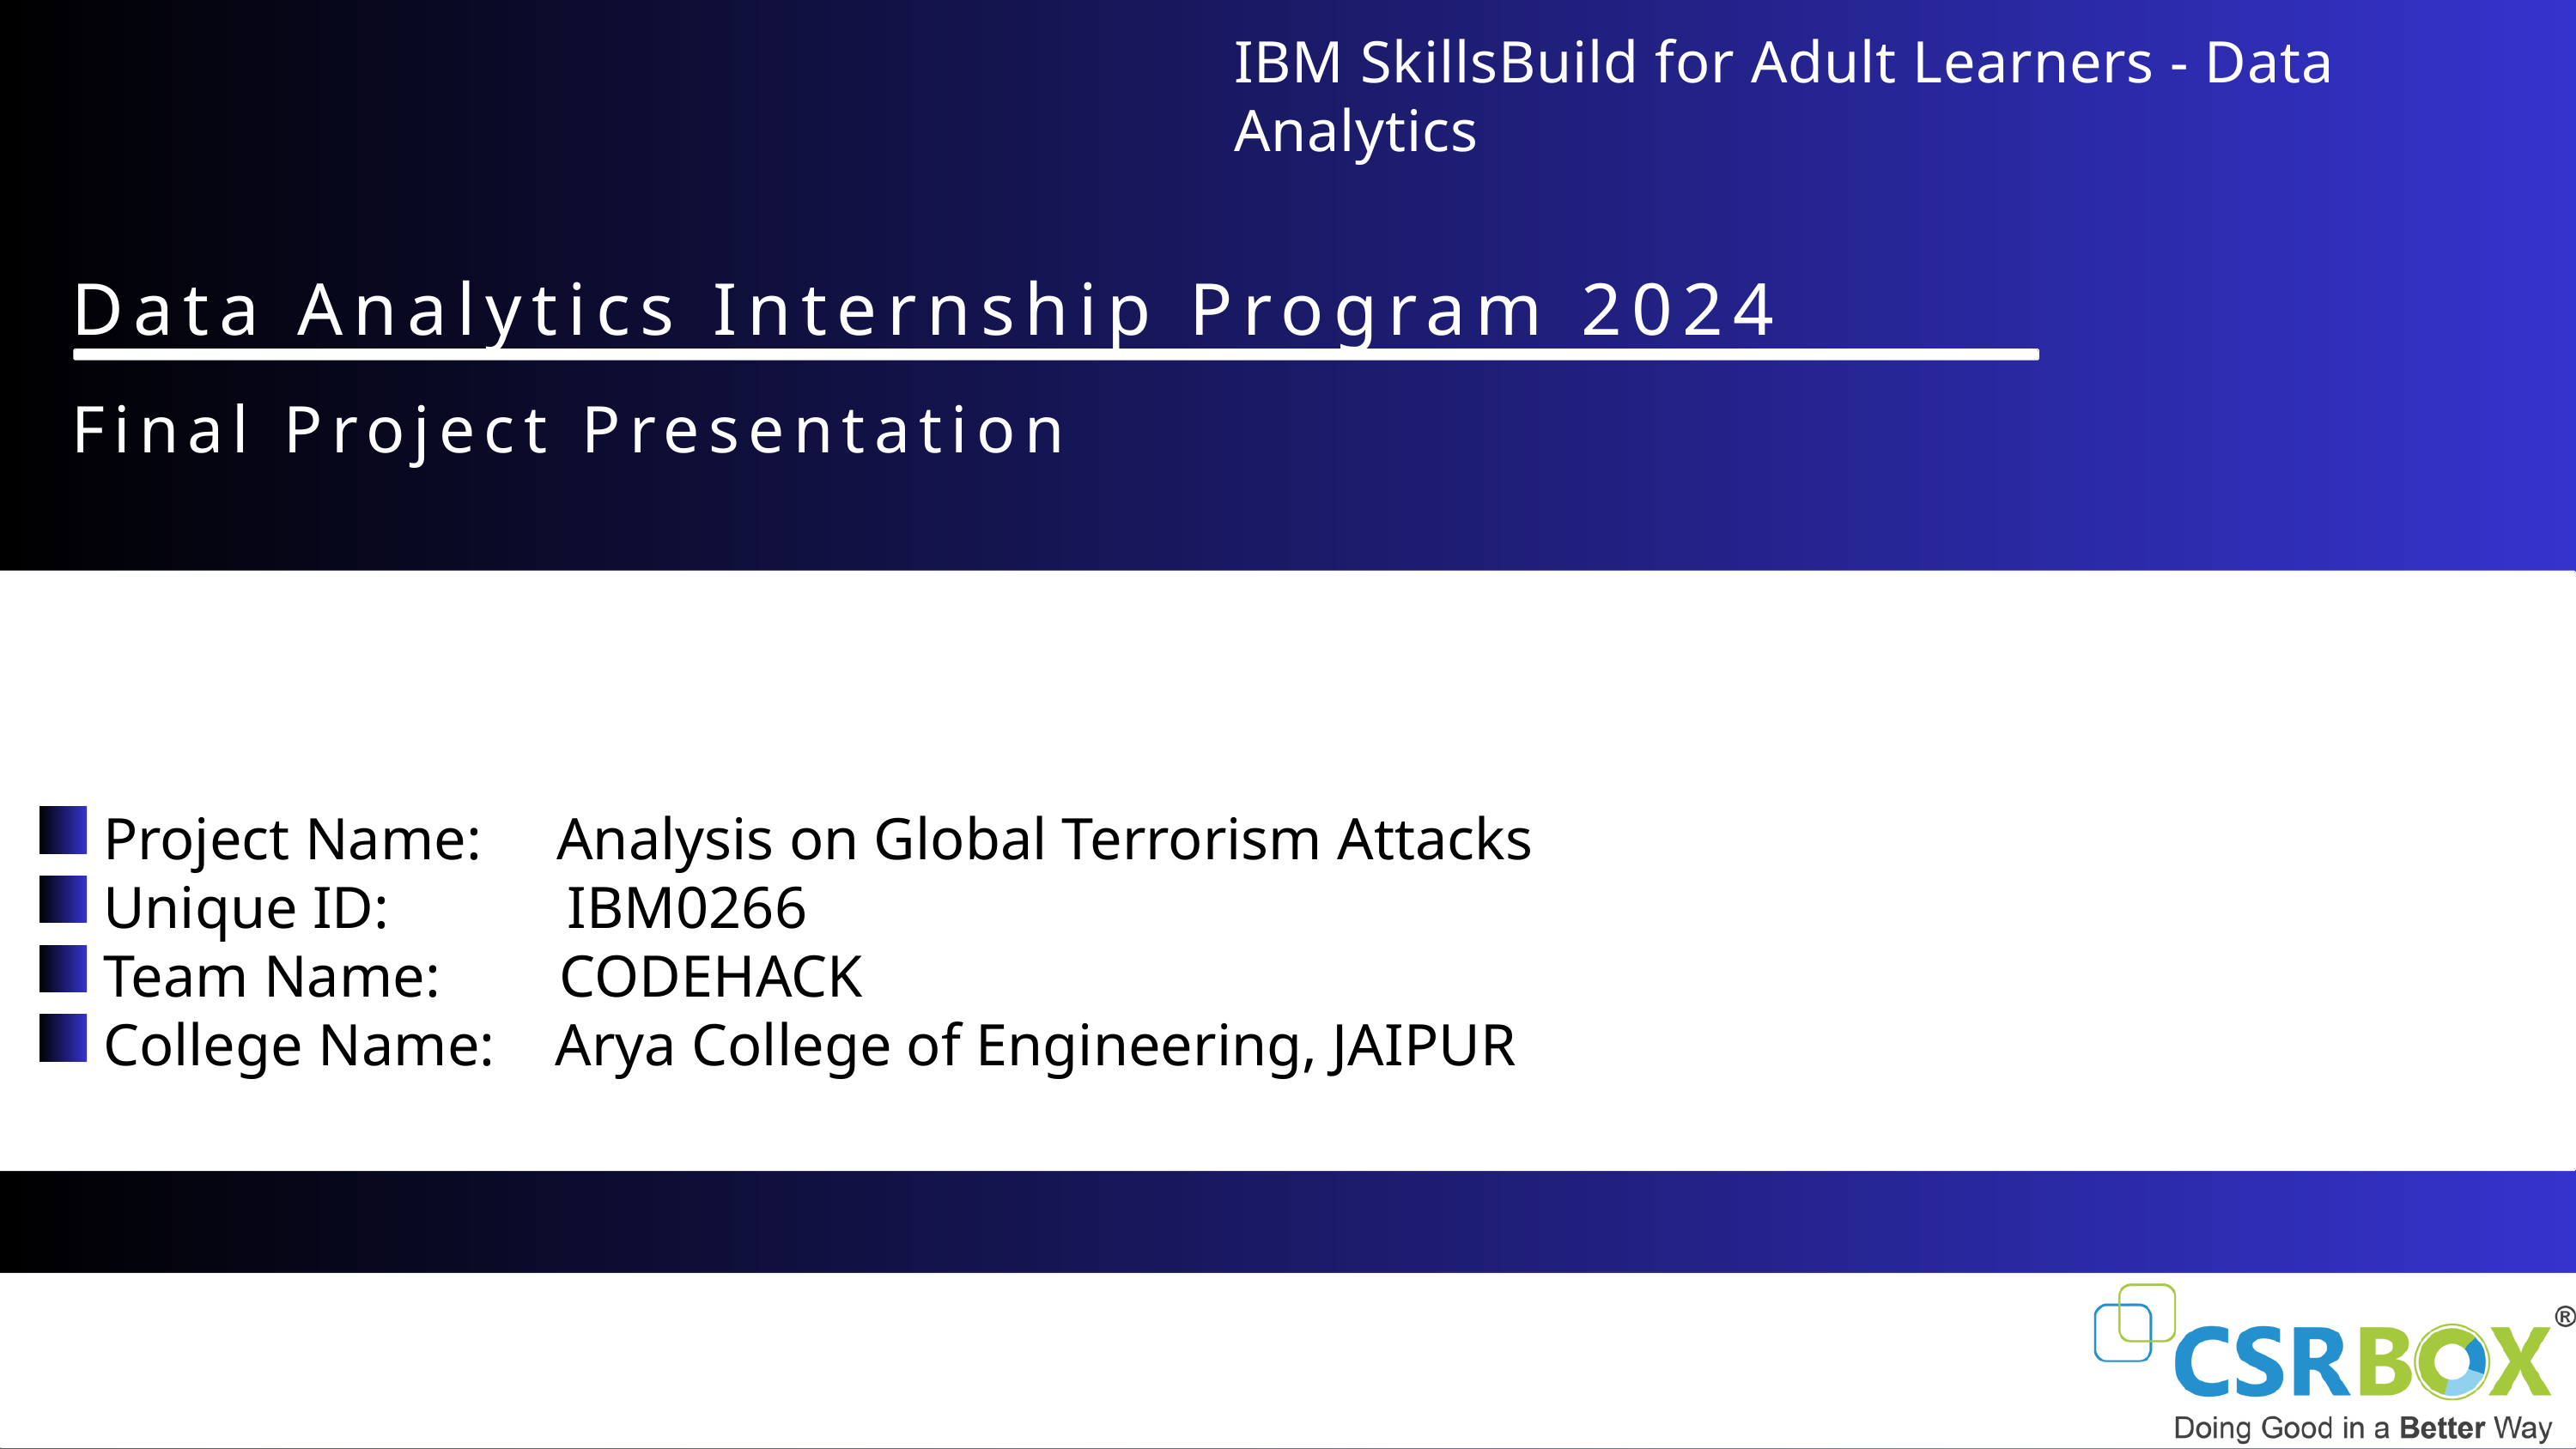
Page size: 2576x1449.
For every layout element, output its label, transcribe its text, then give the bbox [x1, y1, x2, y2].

text_box Data Analytics Internship Program 2024 Final Project Presentation [71, 221, 1978, 349]
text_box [39, 1014, 88, 1063]
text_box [39, 944, 88, 993]
text_box IBM SkillsBuild for Adult Learners - Data Analytics [1233, 25, 2563, 163]
text_box Data Analytics Internship Program 2024 Final Project Presentation [71, 367, 1978, 466]
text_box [39, 805, 88, 854]
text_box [0, 570, 2576, 1172]
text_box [0, 1272, 2576, 1449]
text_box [39, 875, 88, 924]
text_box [73, 348, 2040, 361]
